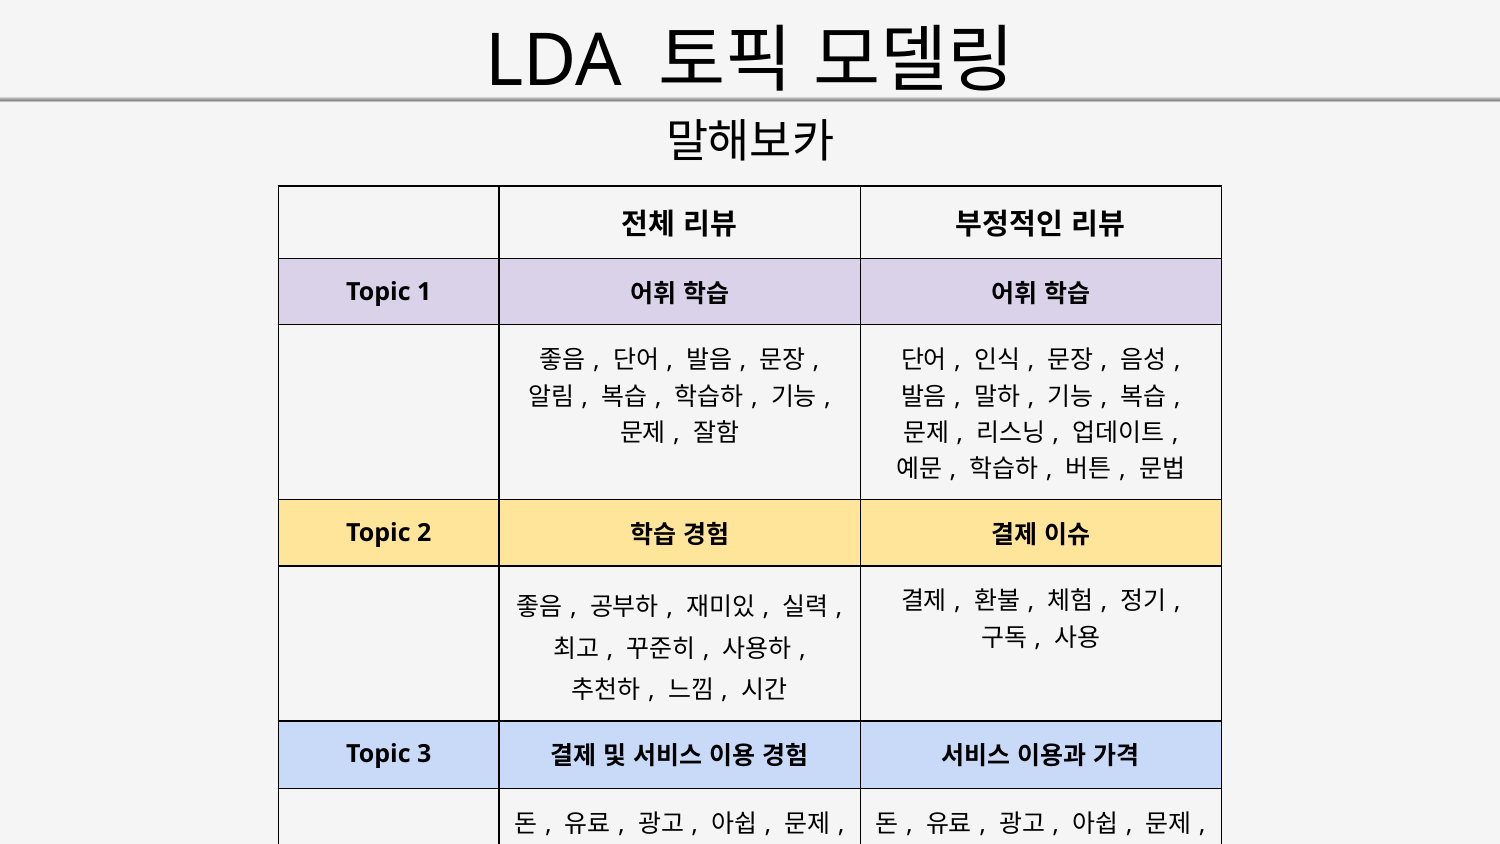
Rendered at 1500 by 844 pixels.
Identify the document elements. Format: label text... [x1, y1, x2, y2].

table_header 전체 리뷰 [500, 187, 860, 258]
table_cell 어휘 학습 [861, 259, 1221, 324]
table_cell Topic 3 [279, 722, 498, 788]
table_cell [279, 325, 498, 499]
picture [0, 94, 1500, 104]
table_cell 돈, 유료, 광고, 아쉽, 문제, 프리미엄 [861, 789, 1221, 844]
title LDA 토픽 모델링 [51, 9, 1449, 93]
table_header [279, 187, 498, 258]
table_cell 좋음, 단어, 발음, 문장, 알림, 복습, 학습하, 기능, 문제, 잘함 [500, 325, 860, 499]
table_cell Topic 2 [279, 500, 498, 565]
table_cell 돈, 유료, 광고, 아쉽, 문제, 프리미엄, [500, 789, 860, 844]
table_cell 단어, 인식, 문장, 음성, 발음, 말하, 기능, 복습, 문제, 리스닝, 업데이트, 예문, 학습하, 버튼, 문법 [861, 325, 1221, 499]
table_cell 결제 이슈 [861, 500, 1221, 565]
table_cell [279, 789, 498, 844]
table_cell 학습 경험 [500, 500, 860, 565]
title 말해보카 [51, 112, 1449, 187]
table_cell 서비스 이용과 가격 [861, 722, 1221, 788]
table_cell Topic 1 [279, 259, 498, 324]
table_cell 결제, 환불, 체험, 정기, 구독, 사용 [861, 567, 1221, 720]
table_cell 결제 및 서비스 이용 경험 [500, 722, 860, 788]
table_header 부정적인 리뷰 [861, 187, 1221, 258]
table_cell 좋음, 공부하, 재미있, 실력, 최고, 꾸준히, 사용하, 추천하, 느낌, 시간 [500, 567, 860, 720]
table_cell 어휘 학습 [500, 259, 860, 324]
table_cell [279, 567, 498, 720]
